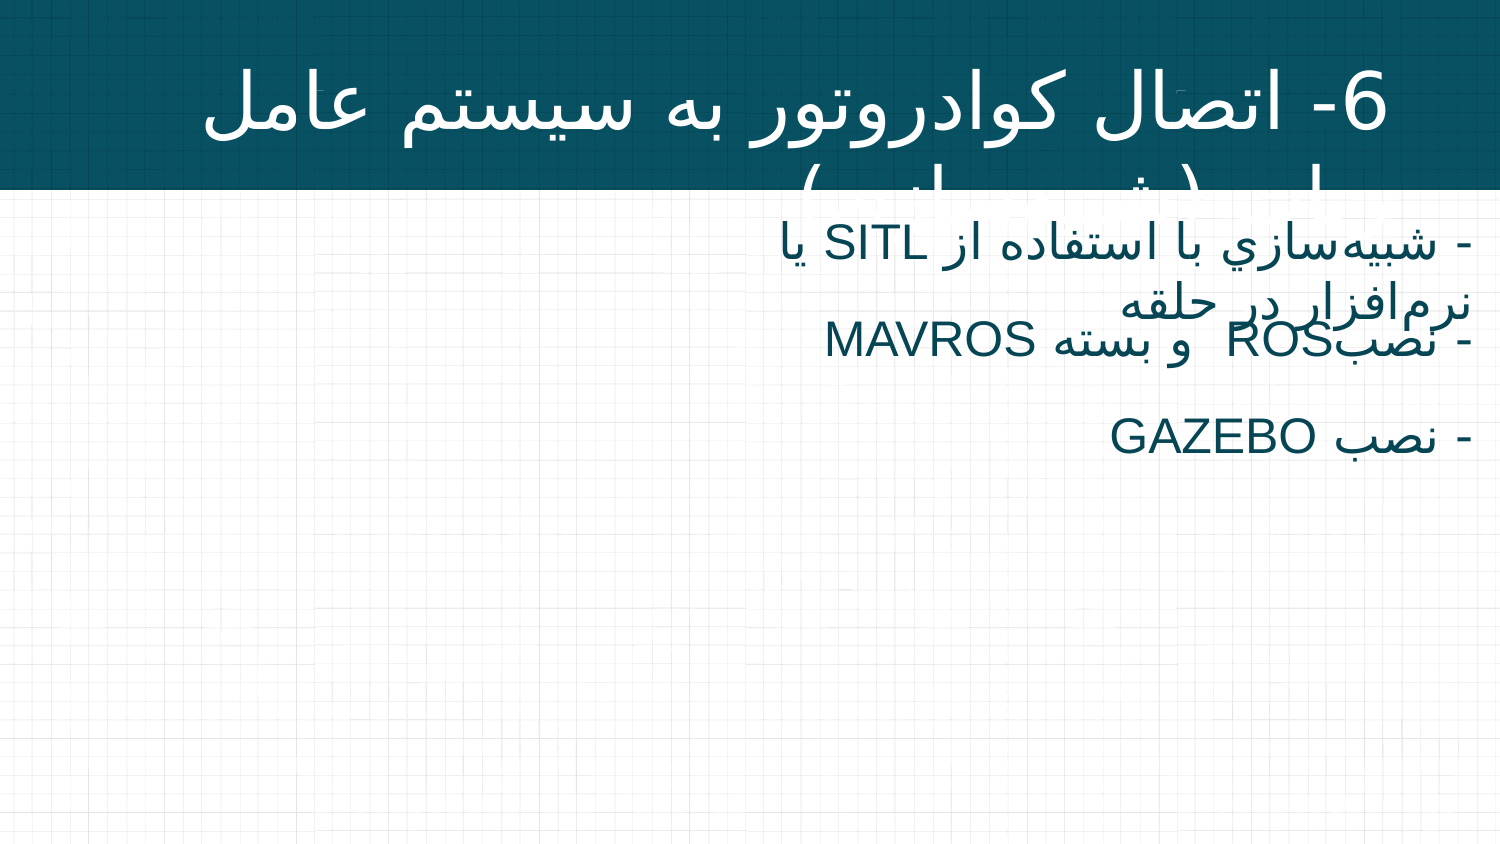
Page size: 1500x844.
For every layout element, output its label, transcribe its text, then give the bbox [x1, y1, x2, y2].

title 6- اتصال كوادروتور به سيستم عامل ربات (شبيه‌سازي) [37, 35, 1406, 176]
picture [0, 176, 1500, 844]
title - شبيه‌سازي با استفاده از SITL يا نرم‌افزار در حلقه [646, 194, 1489, 291]
title - نصبROS و بسته MAVROS [646, 291, 1489, 388]
title - نصب GAZEBO [646, 388, 1489, 497]
